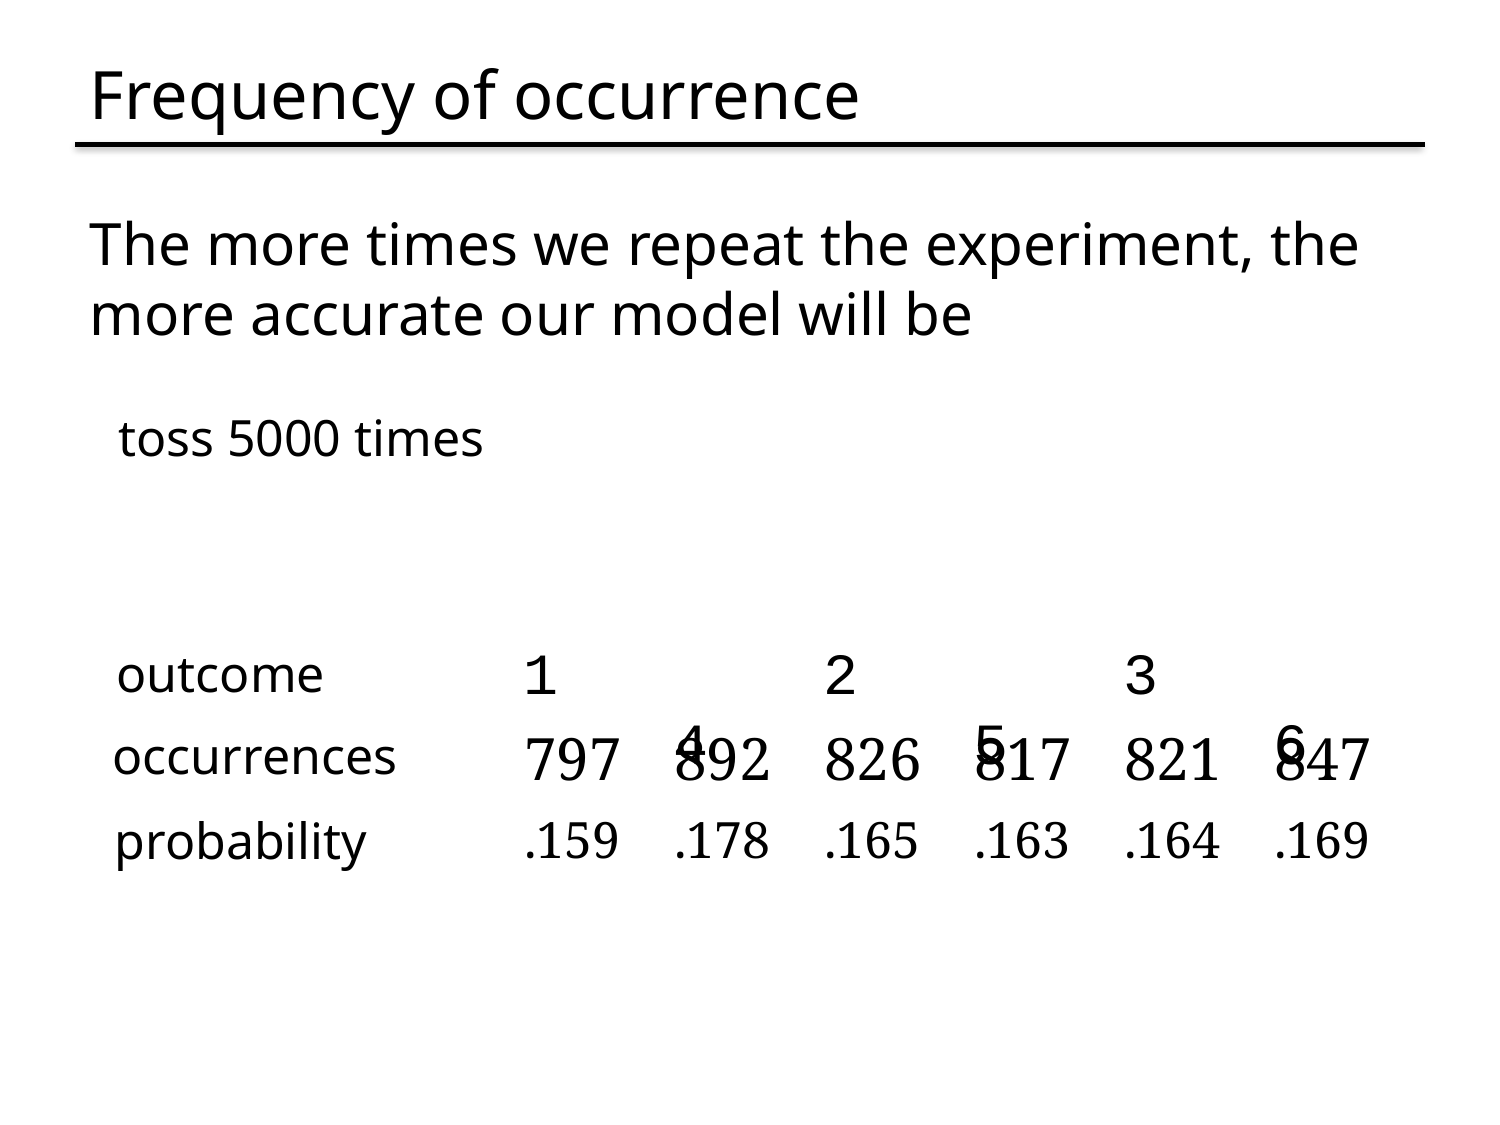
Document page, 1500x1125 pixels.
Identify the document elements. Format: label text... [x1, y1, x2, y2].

title Frequency of occurrence [75, 45, 1425, 145]
text_box toss 5000 times [103, 398, 500, 474]
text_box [109, 628, 1426, 878]
text_box The more times we repeat the experiment, the more accurate our model will be [74, 199, 1425, 355]
